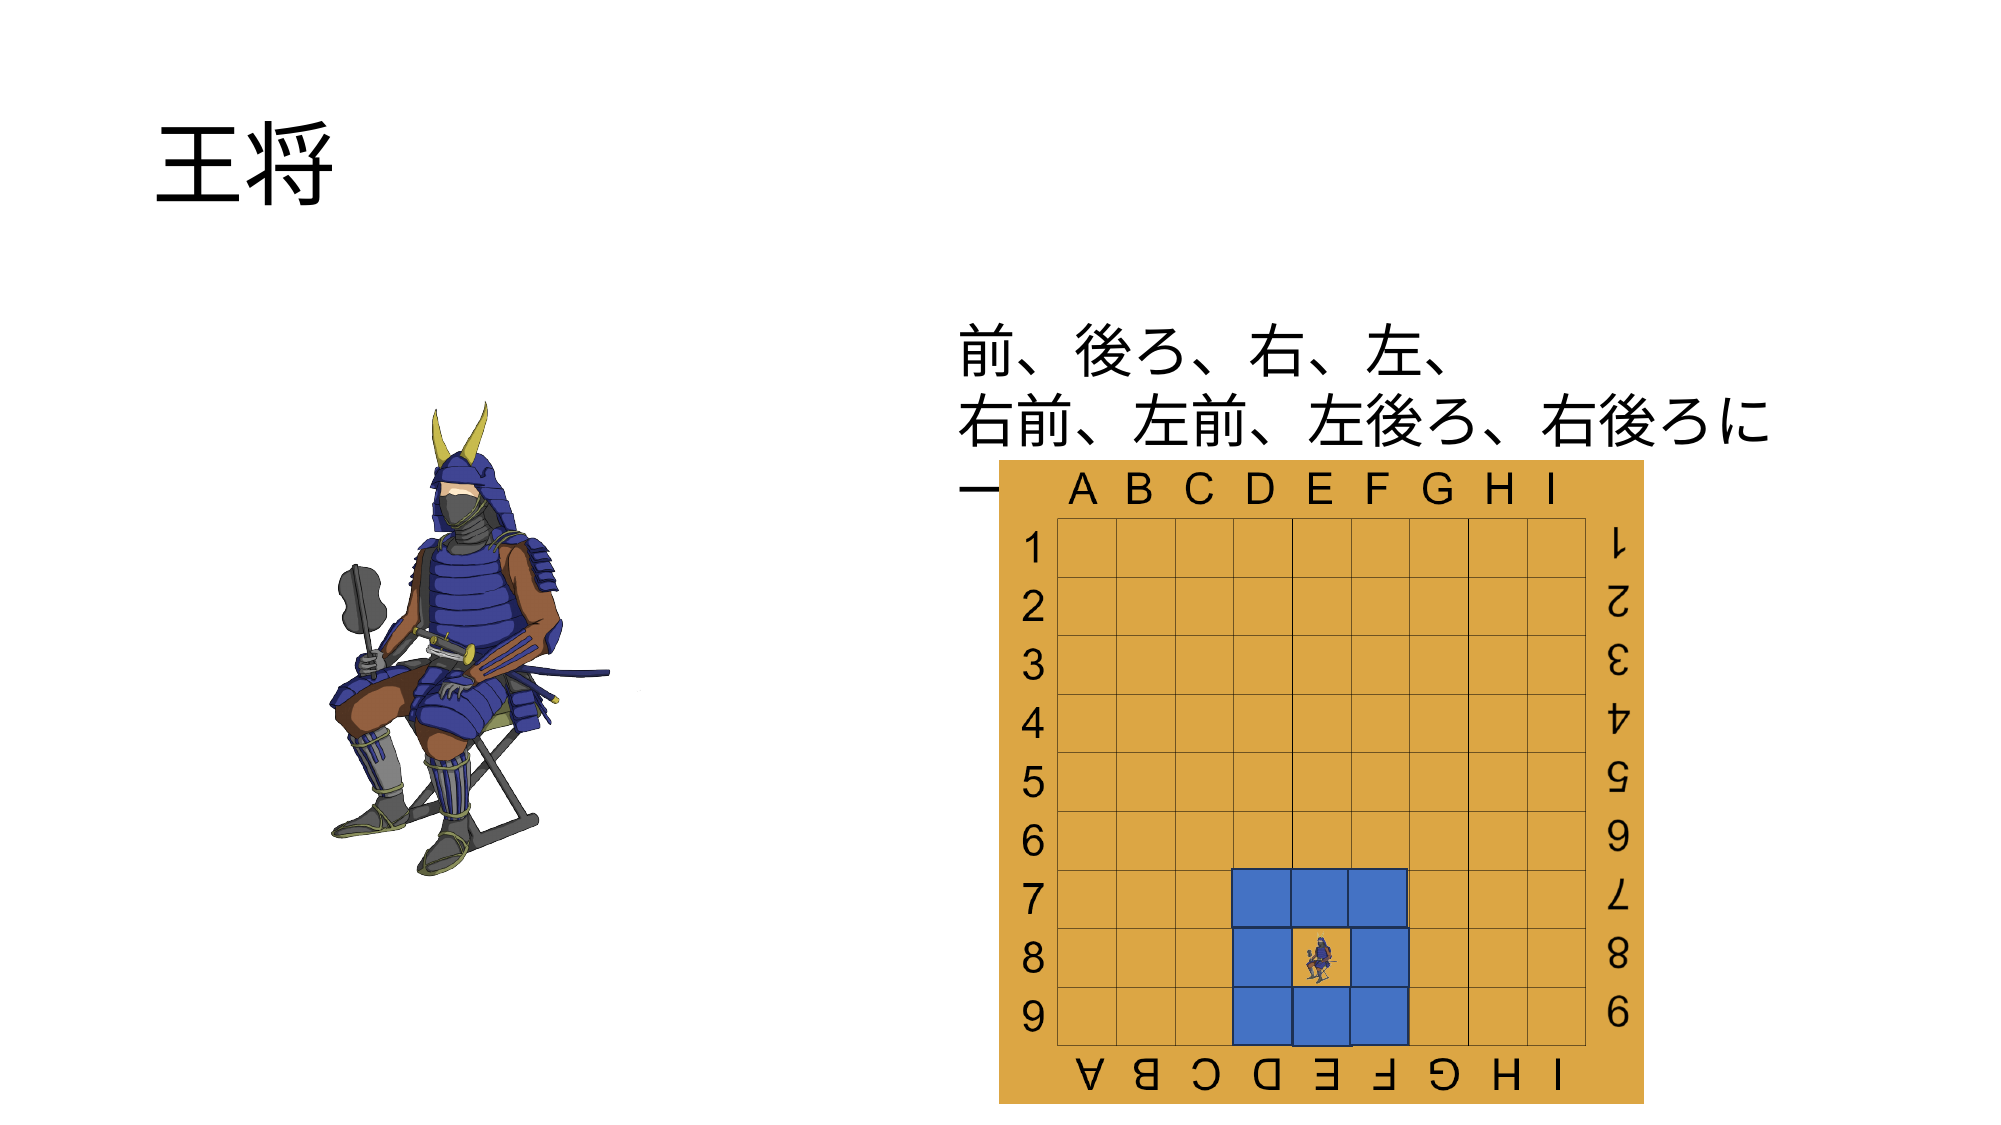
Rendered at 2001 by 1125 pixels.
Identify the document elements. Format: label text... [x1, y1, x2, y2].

text_box 前、後ろ、右、左、 右前、左前、左後ろ、右後ろに 一マス移動できる [942, 307, 1789, 532]
picture [999, 460, 1644, 1104]
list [187, 263, 723, 977]
title 王将 [137, 59, 1863, 278]
